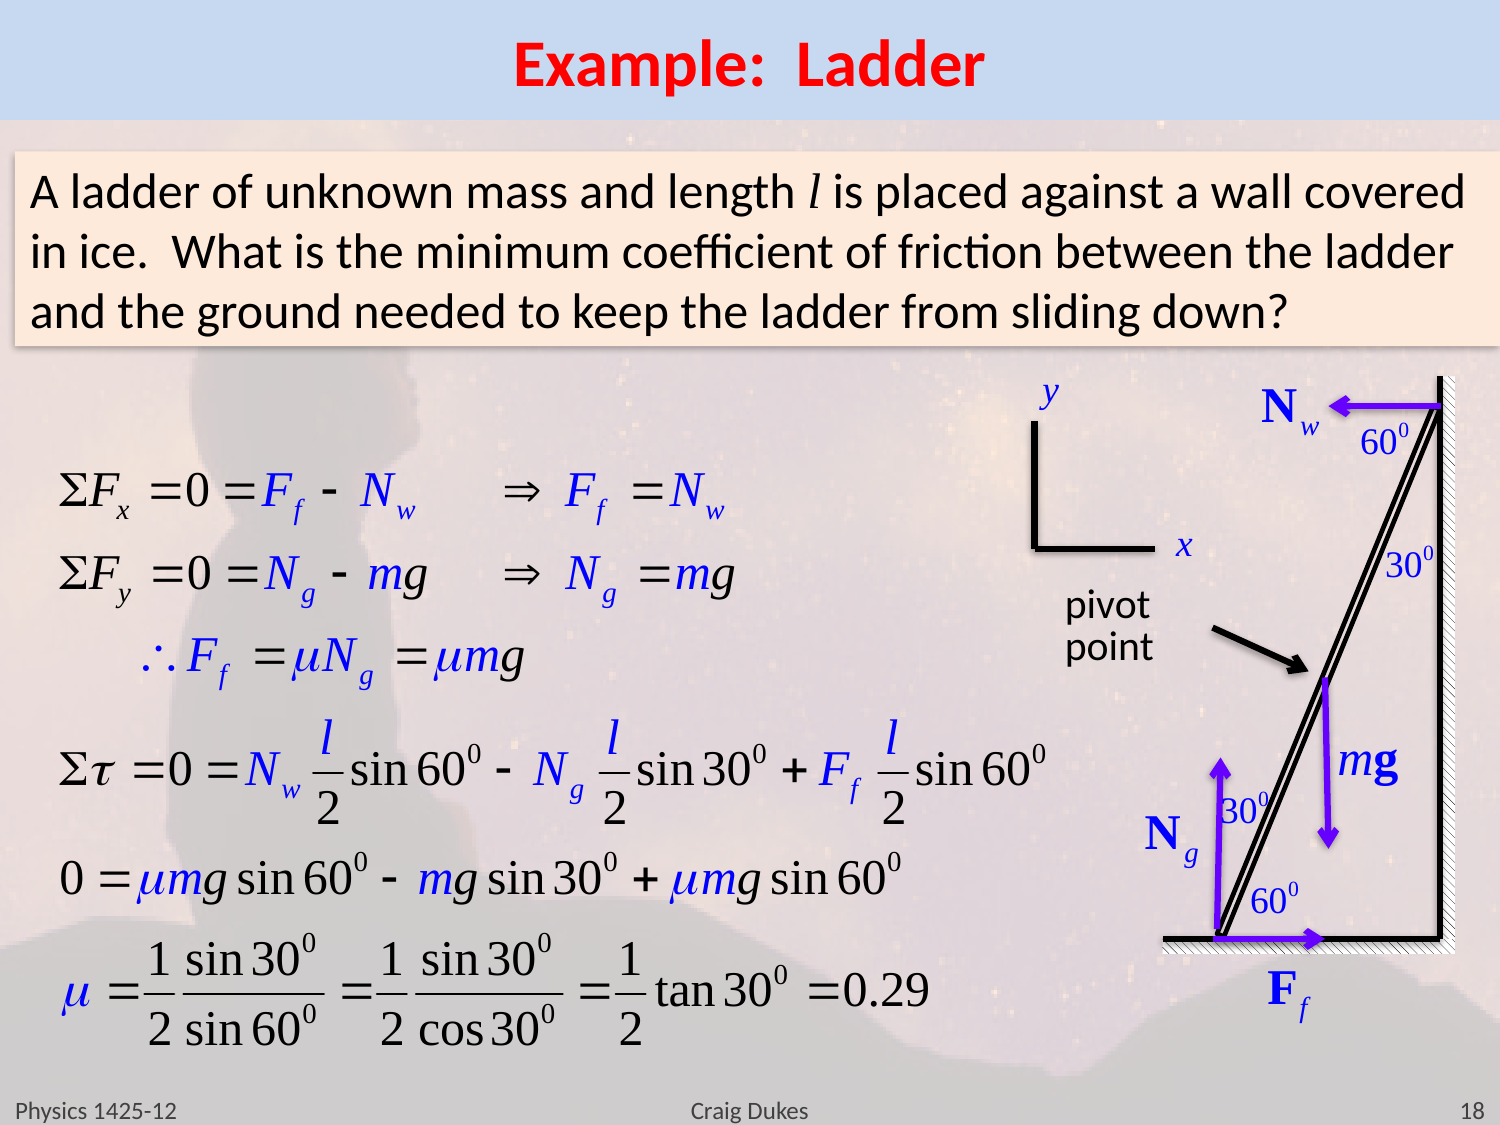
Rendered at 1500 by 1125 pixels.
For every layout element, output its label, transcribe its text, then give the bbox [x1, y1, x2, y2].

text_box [1260, 945, 1324, 1034]
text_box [1216, 757, 1221, 780]
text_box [1253, 364, 1329, 449]
footer Craig Dukes [375, 1095, 1125, 1125]
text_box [1380, 536, 1441, 587]
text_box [1215, 782, 1276, 833]
title Example: Ladder [0, 0, 1500, 120]
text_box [1136, 791, 1213, 880]
text_box [1444, 376, 1455, 939]
text_box [1322, 548, 1375, 677]
text_box [1241, 841, 1264, 873]
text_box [1244, 872, 1305, 923]
slide_number Physics 1425-12 [0, 1095, 375, 1125]
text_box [1329, 729, 1410, 797]
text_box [1216, 841, 1221, 930]
text_box pivot point [1066, 577, 1185, 676]
text_box [1420, 418, 1435, 458]
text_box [1168, 531, 1201, 567]
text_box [52, 457, 1061, 1058]
slide_number 18 [1125, 1095, 1500, 1125]
text_box [1328, 939, 1455, 954]
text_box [1032, 377, 1068, 419]
picture [0, 120, 1500, 1095]
text_box [1380, 471, 1415, 535]
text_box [1354, 413, 1415, 465]
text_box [1324, 677, 1329, 734]
text_box A ladder of unknown mass and length l is placed against a wall covered in ice. What is the minimum coefficient of friction between the ladder and the ground needed to keep the ladder from sliding down? [14, 151, 1500, 347]
text_box [1162, 950, 1255, 954]
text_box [1212, 627, 1309, 672]
text_box [1225, 880, 1239, 933]
text_box [1278, 689, 1317, 803]
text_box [1324, 798, 1329, 850]
